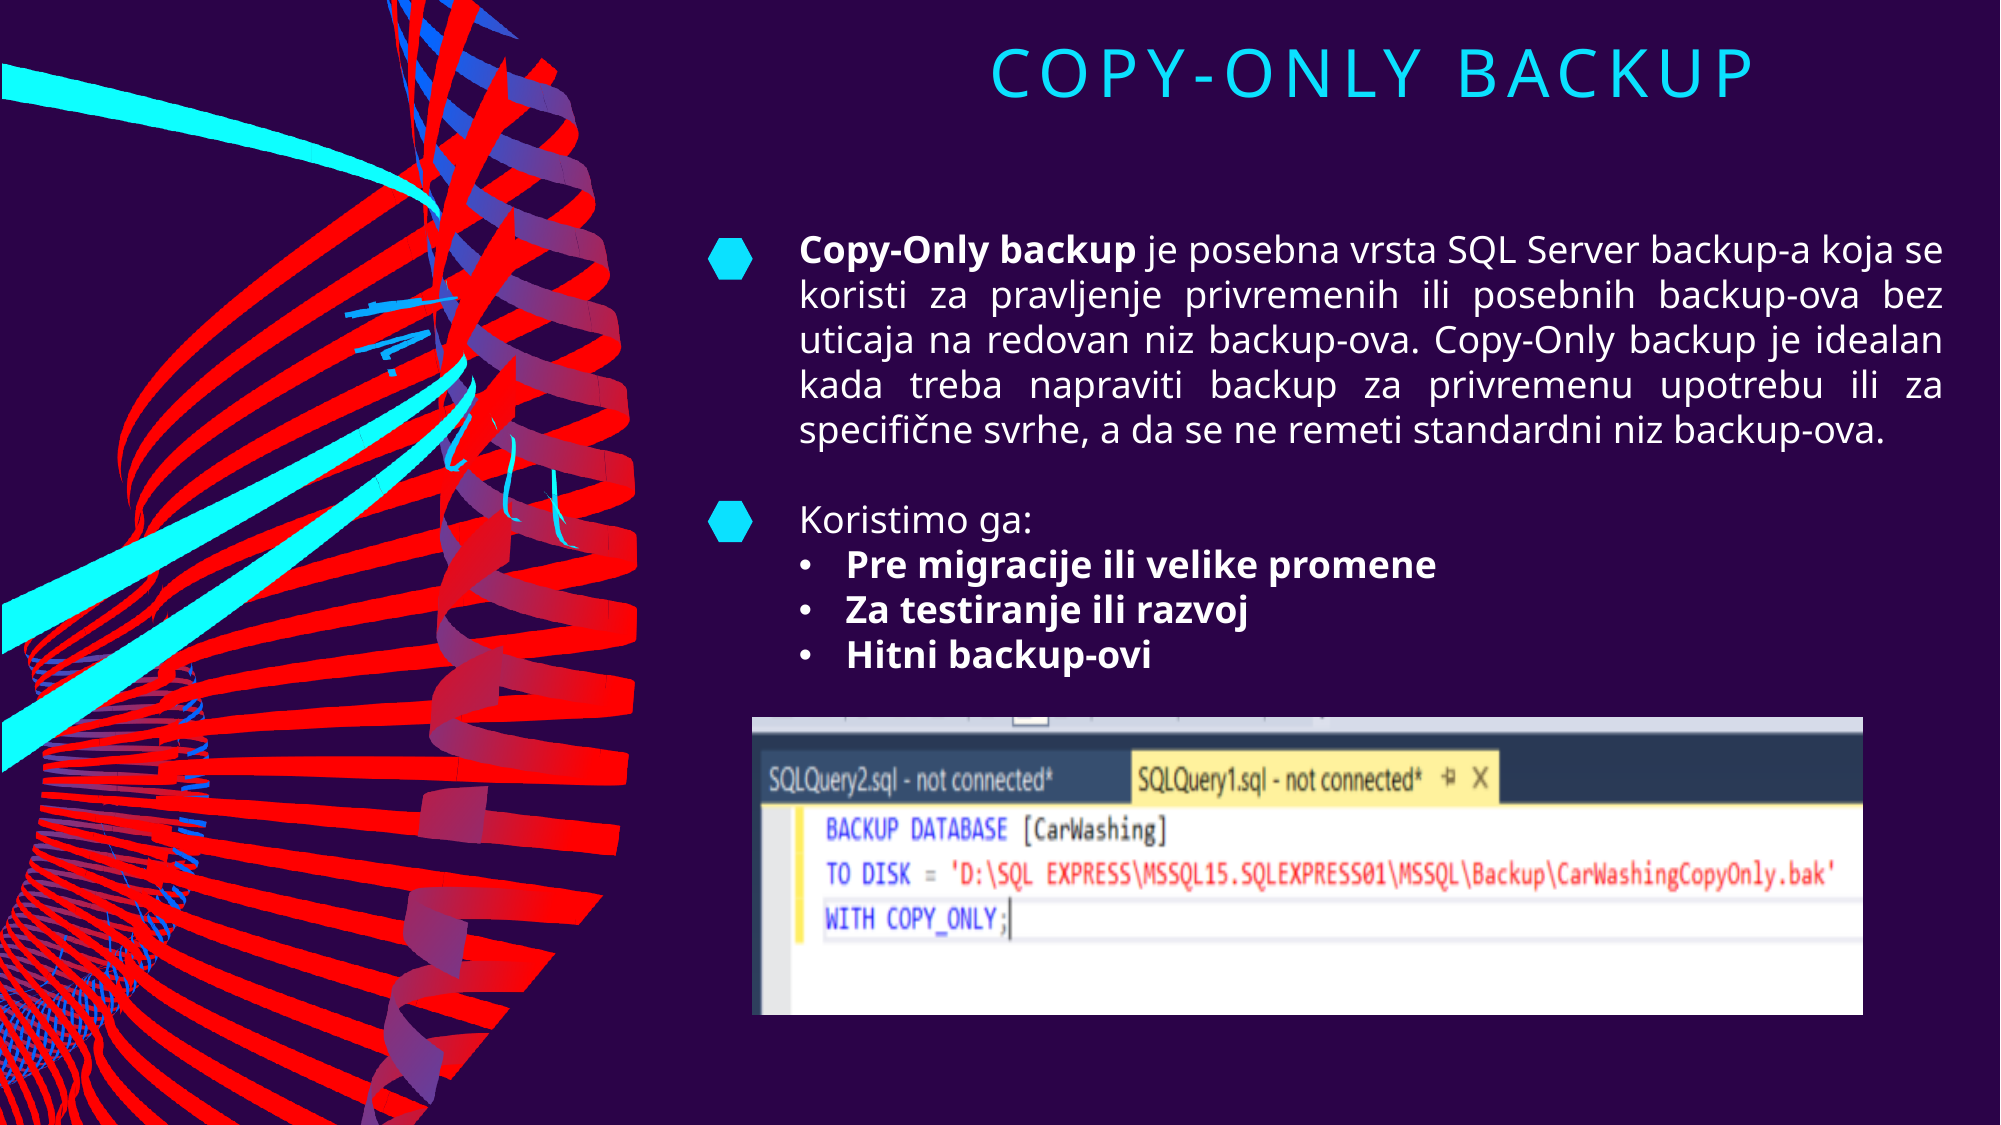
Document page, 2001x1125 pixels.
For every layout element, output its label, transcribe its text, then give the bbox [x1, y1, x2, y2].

title COPY-only backup [882, 32, 1863, 193]
text_box [707, 238, 753, 280]
picture [0, 0, 2000, 1125]
text_box Copy-Only backup je posebna vrsta SQL Server backup-a koja se koristi za pravljenje privremenih ili posebnih backup-ova bez uticaja na redovan niz backup-ova. Copy-Only backup je idealan kada treba napraviti backup za privremenu upotrebu ili za specifične svrhe, a da se ne remeti standardni niz backup-ova. Koristimo ga: Pre migracije ili velike promene Za testiranje ili razvoj Hitni backup-ovi [783, 219, 1960, 729]
text_box [707, 500, 753, 543]
